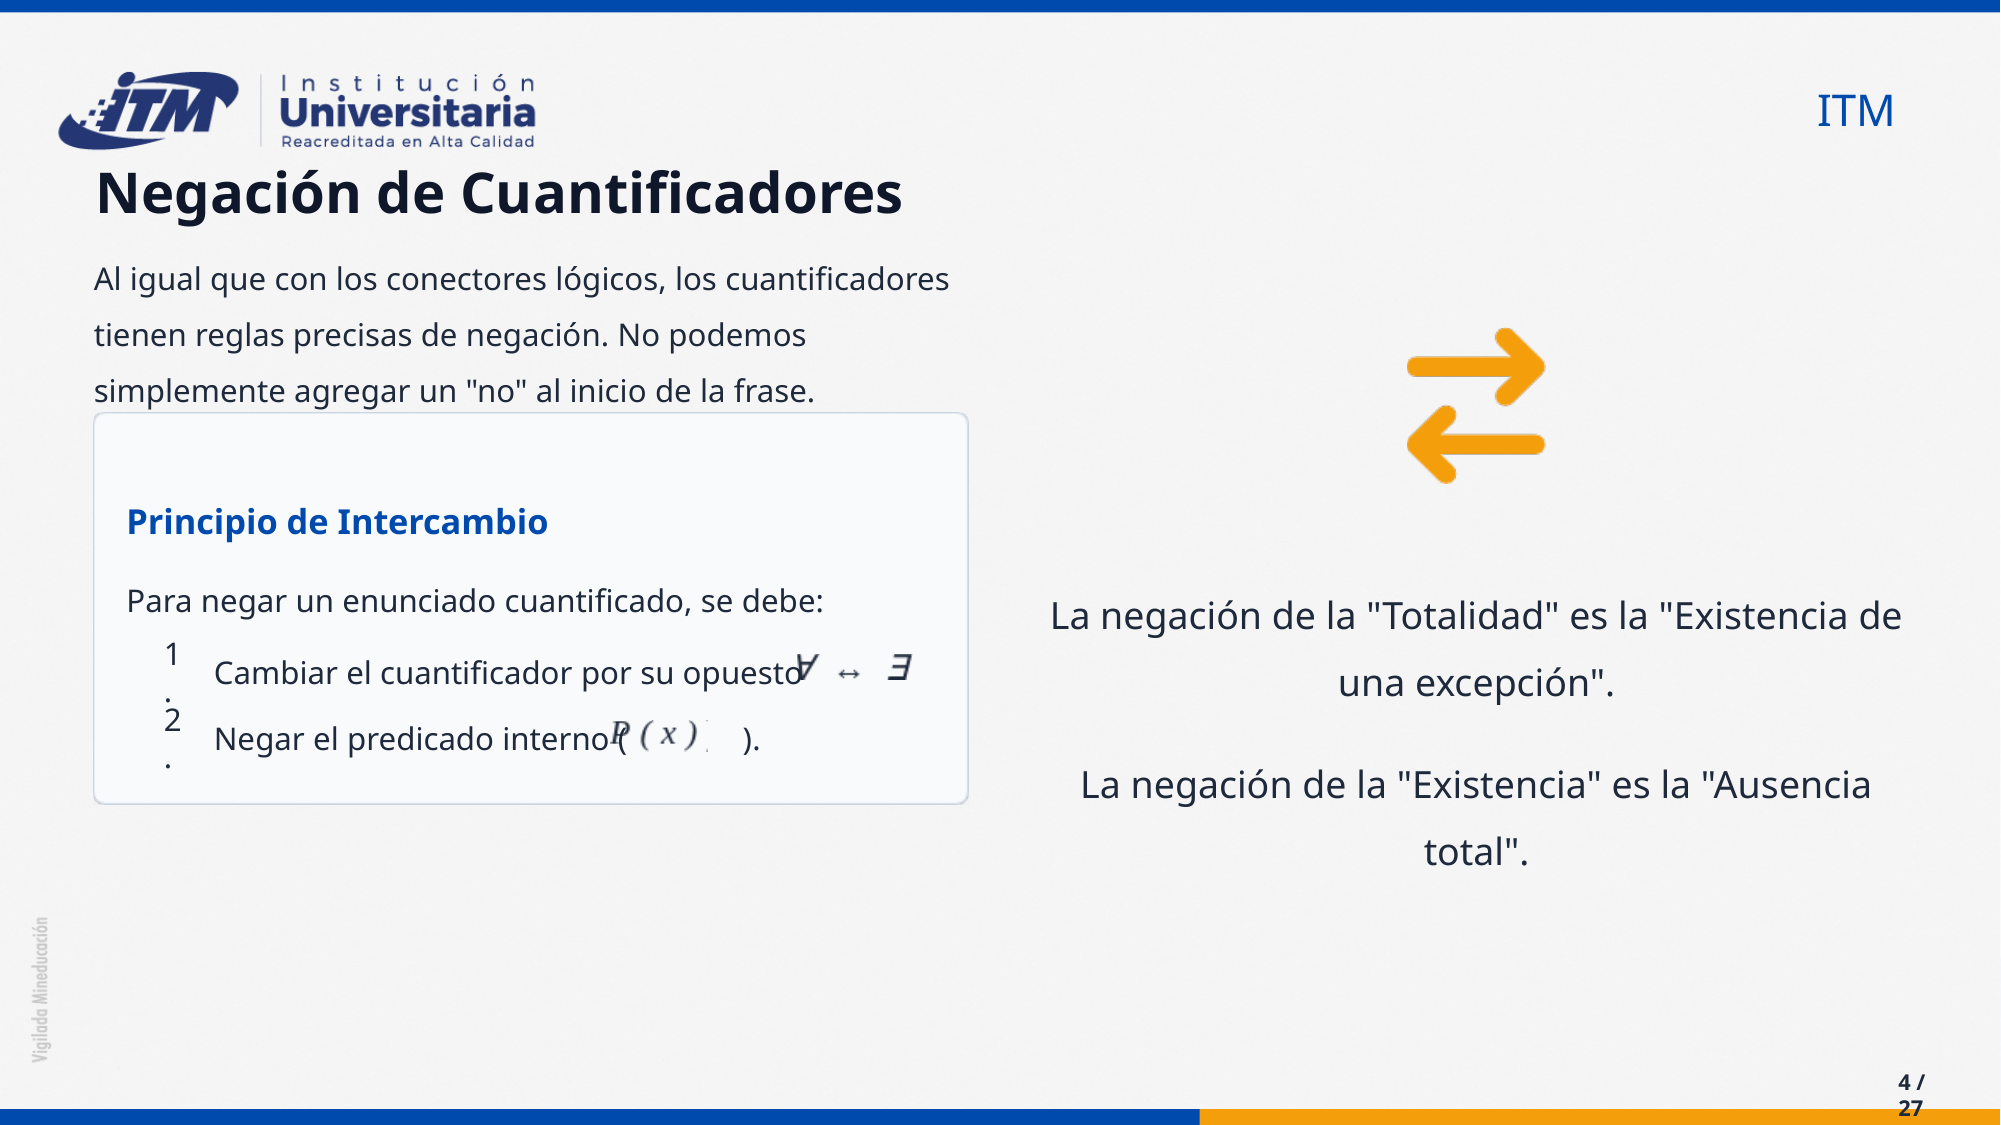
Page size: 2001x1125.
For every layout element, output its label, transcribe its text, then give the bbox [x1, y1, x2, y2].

text_box ITM [1817, 82, 1907, 136]
text_box Al igual que con los conectores lógicos, los cuantificadores tienen reglas precisas de negación. No podemos simplemente agregar un "no" al inicio de la frase. [93, 240, 969, 410]
text_box La negación de la "Totalidad" es la "Existencia de una excepción". [1039, 569, 1915, 705]
picture [0, 0, 2001, 1125]
text_box 4 / 27 [1898, 1068, 1954, 1109]
text_box [0, 0, 2000, 13]
text_box La negación de la "Existencia" es la "Ausencia total". [1042, 738, 1911, 874]
text_box Negación de Cuantificadores [95, 157, 951, 225]
